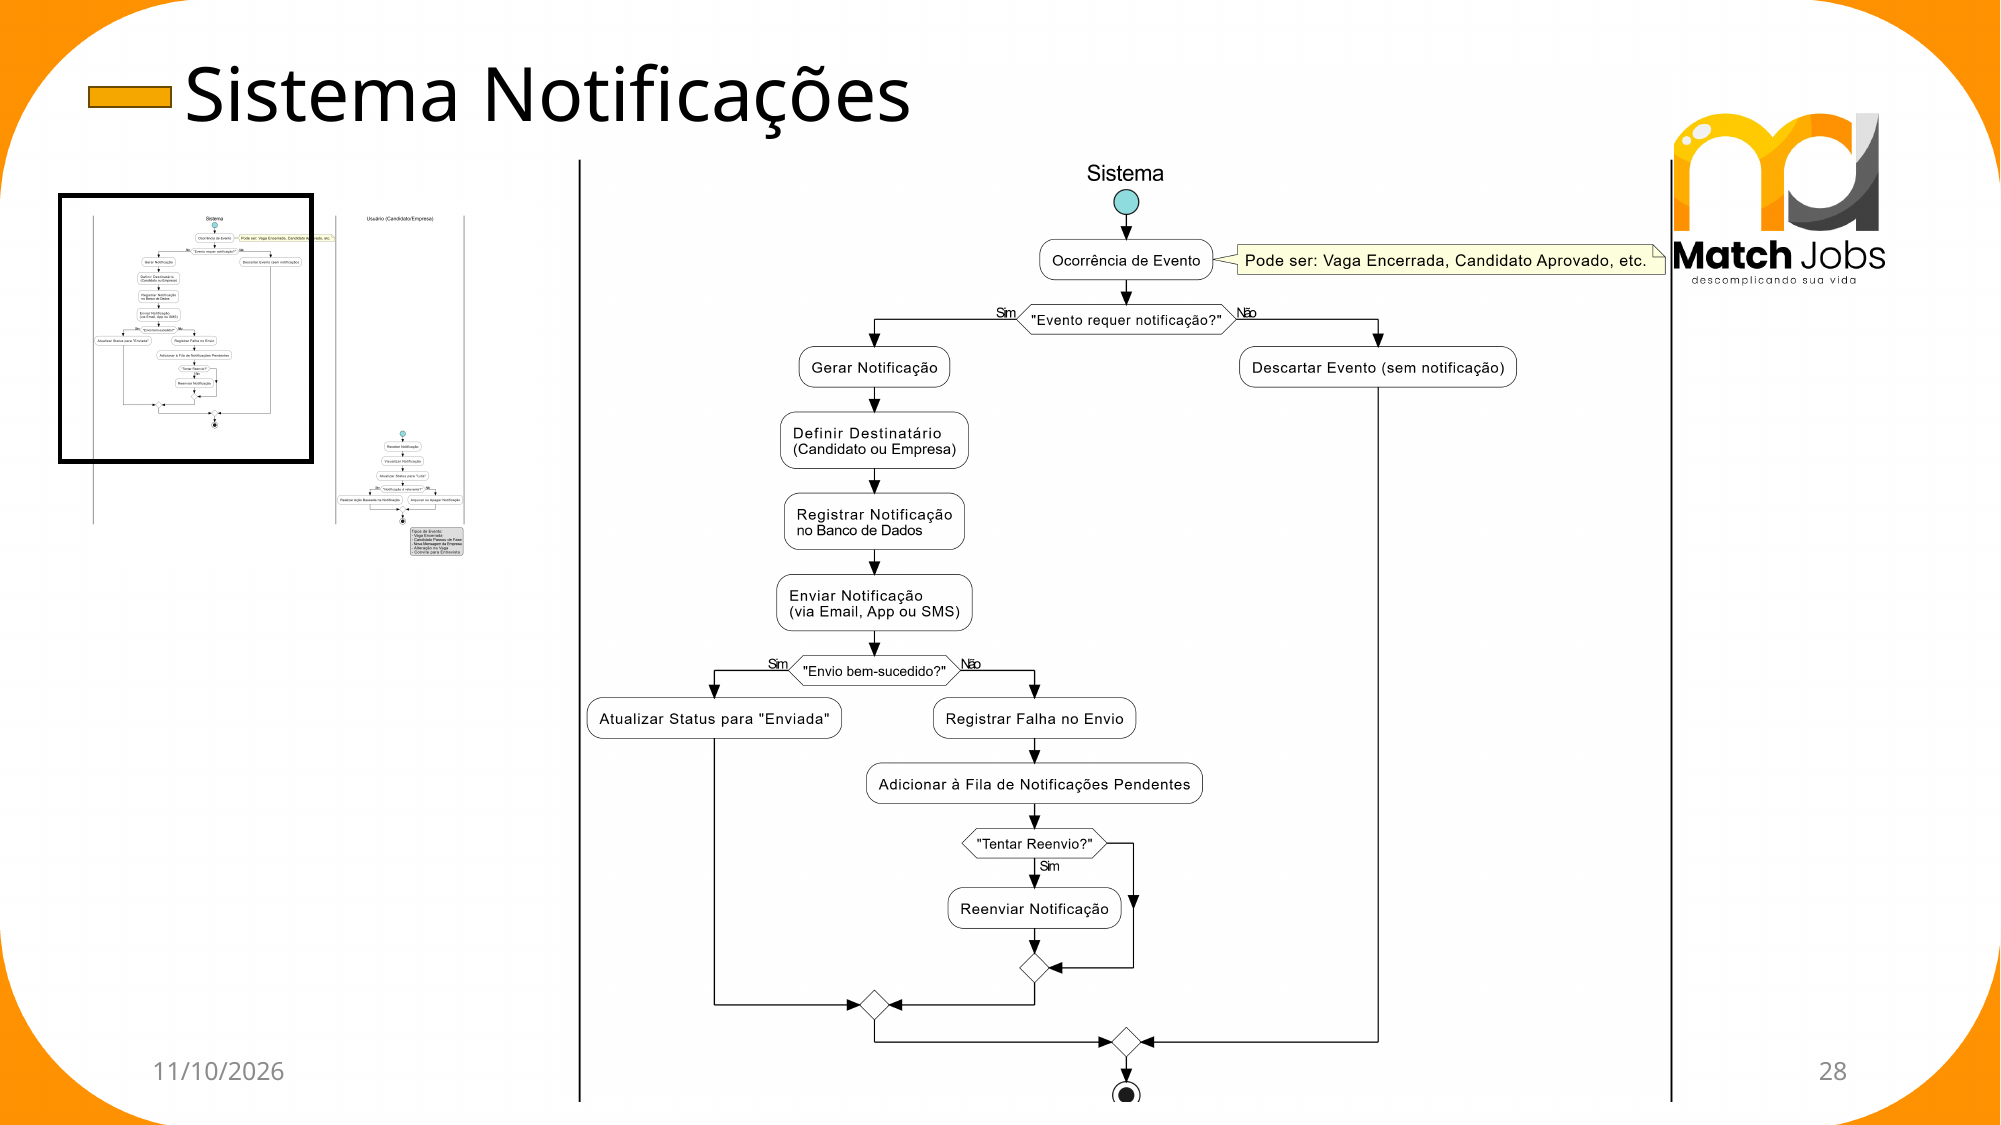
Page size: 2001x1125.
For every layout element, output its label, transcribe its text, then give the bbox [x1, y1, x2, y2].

text_box Sistema Notificações [169, 0, 1838, 194]
slide_number 28 [1412, 1042, 1863, 1103]
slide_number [137, 1042, 588, 1103]
picture [0, 0, 2001, 1125]
text_box [88, 86, 169, 108]
text_box [59, 194, 313, 463]
